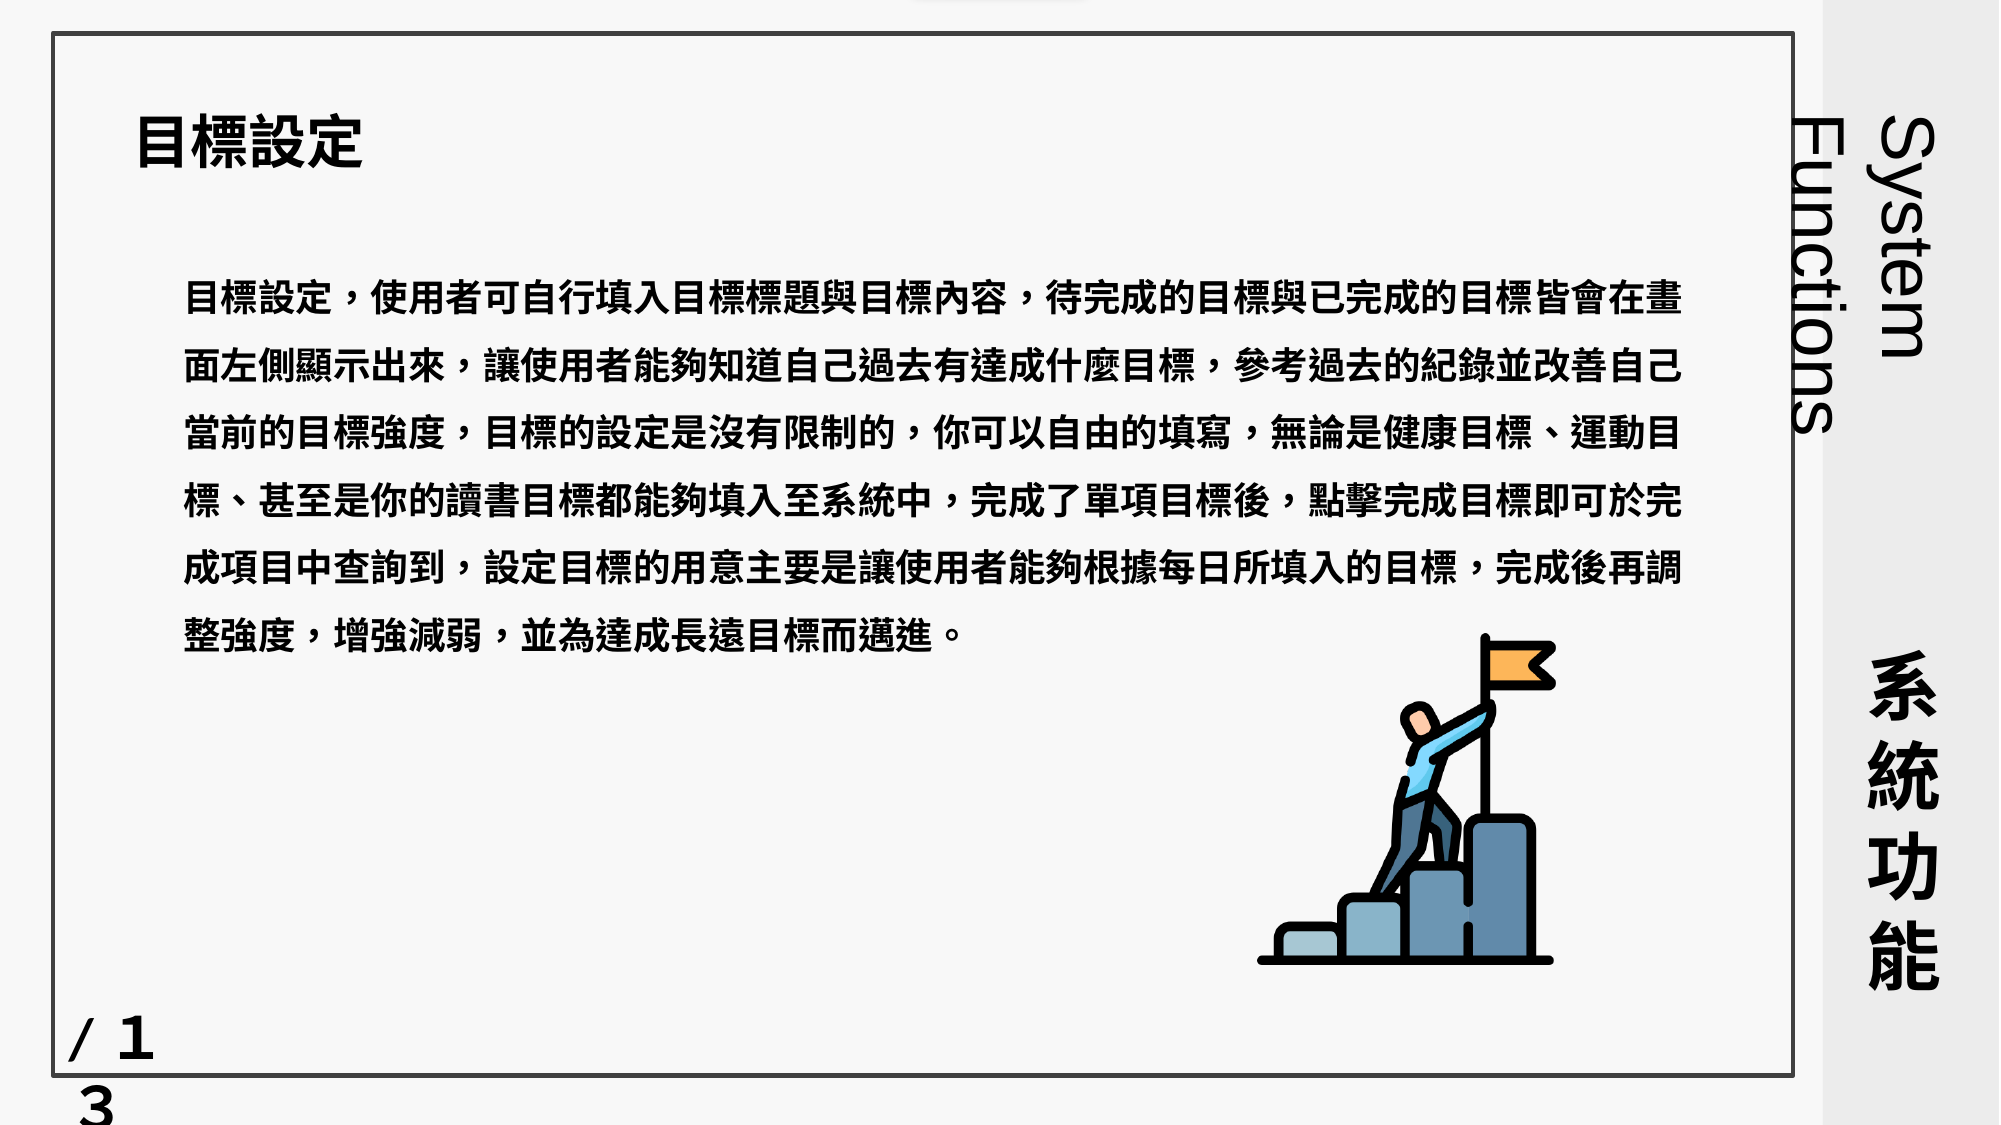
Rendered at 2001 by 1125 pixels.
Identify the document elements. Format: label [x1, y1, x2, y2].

picture [1239, 633, 1572, 965]
text_box [0, 0, 1999, 1125]
